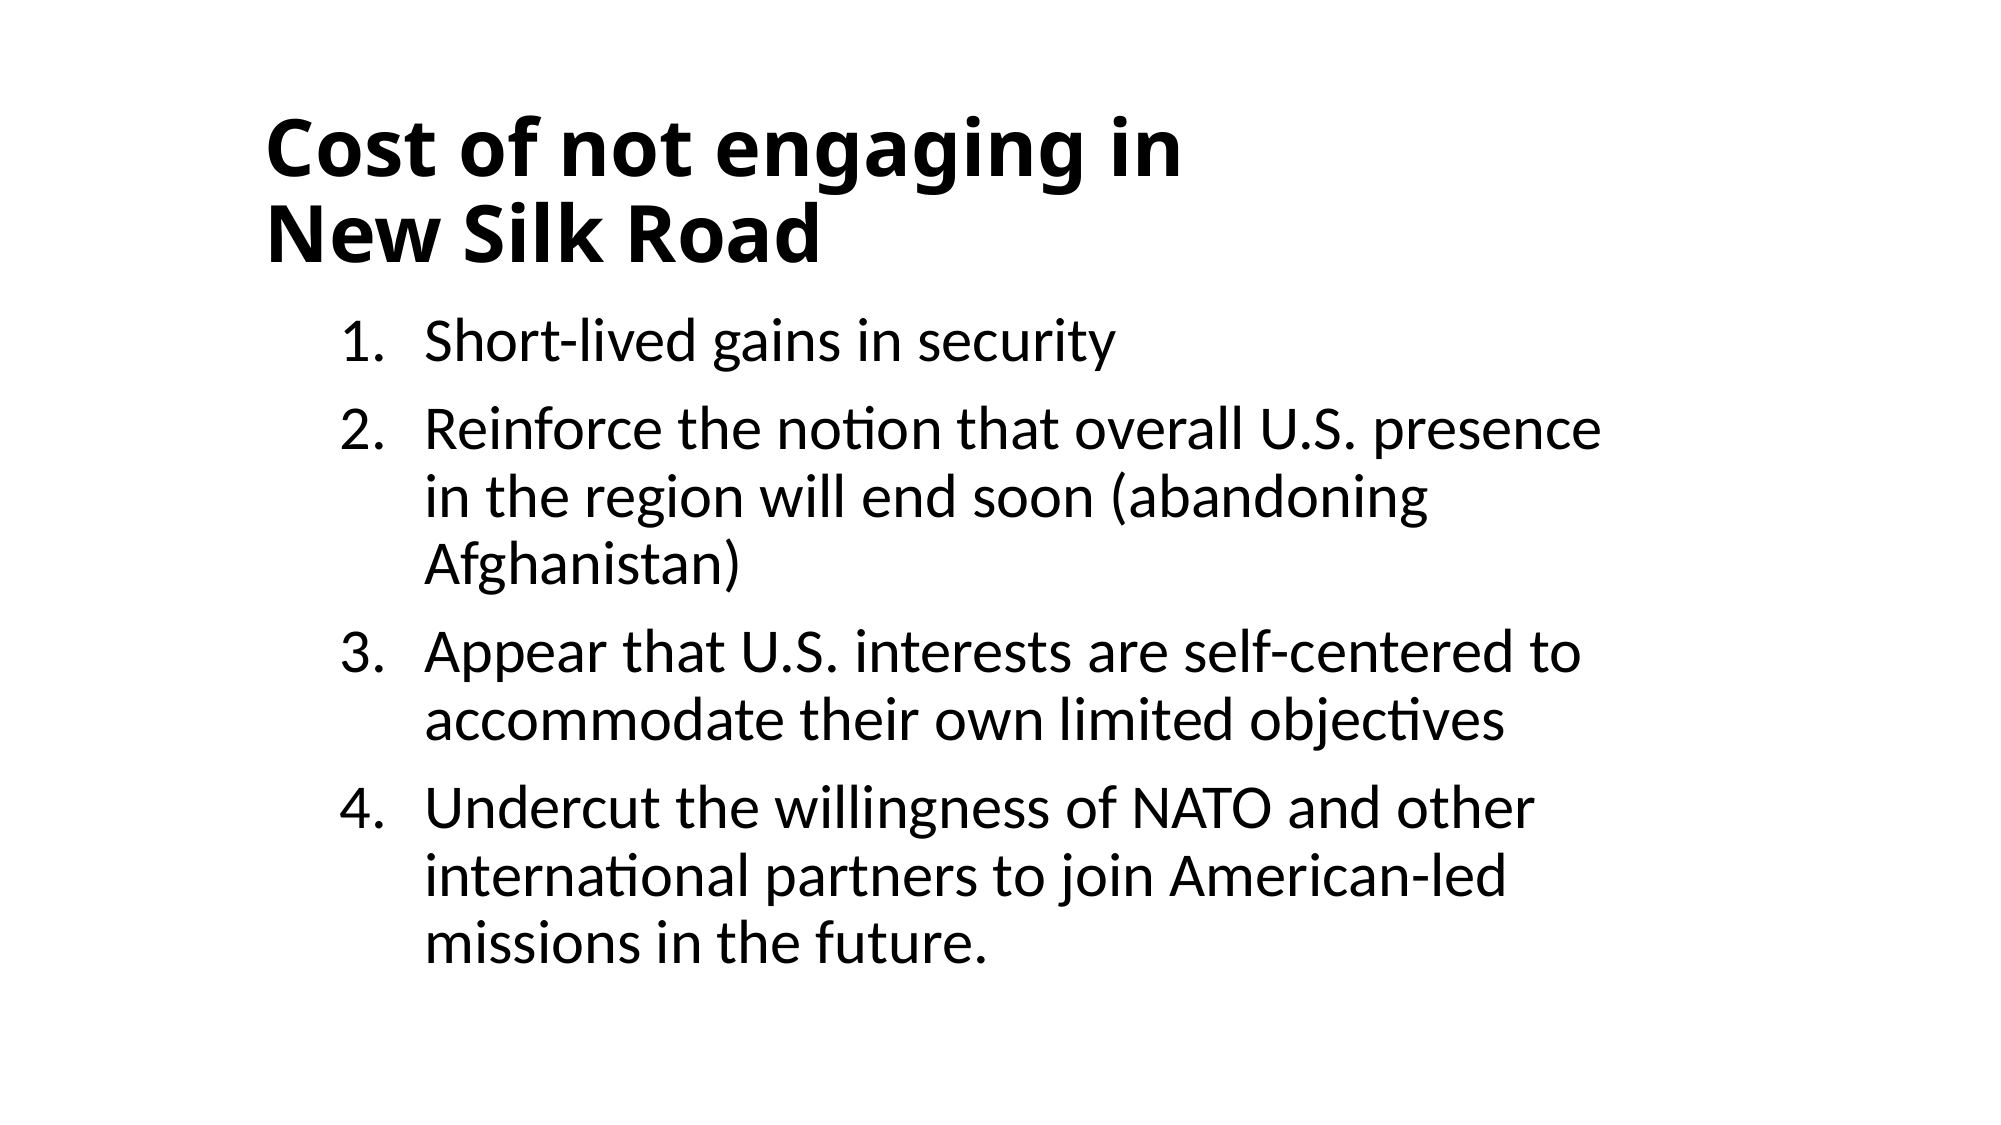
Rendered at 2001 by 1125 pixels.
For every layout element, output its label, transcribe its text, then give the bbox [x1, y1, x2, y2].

list Short-lived gains in security Reinforce the notion that overall U.S. presence in the region will end soon (abandoning Afghanistan) Appear that U.S. interests are self-centered to accommodate their own limited objectives Undercut the willingness of NATO and other international partners to join American-led missions in the future. [324, 299, 1675, 1043]
title Cost of not engaging in New Silk Road [249, 99, 1725, 288]
